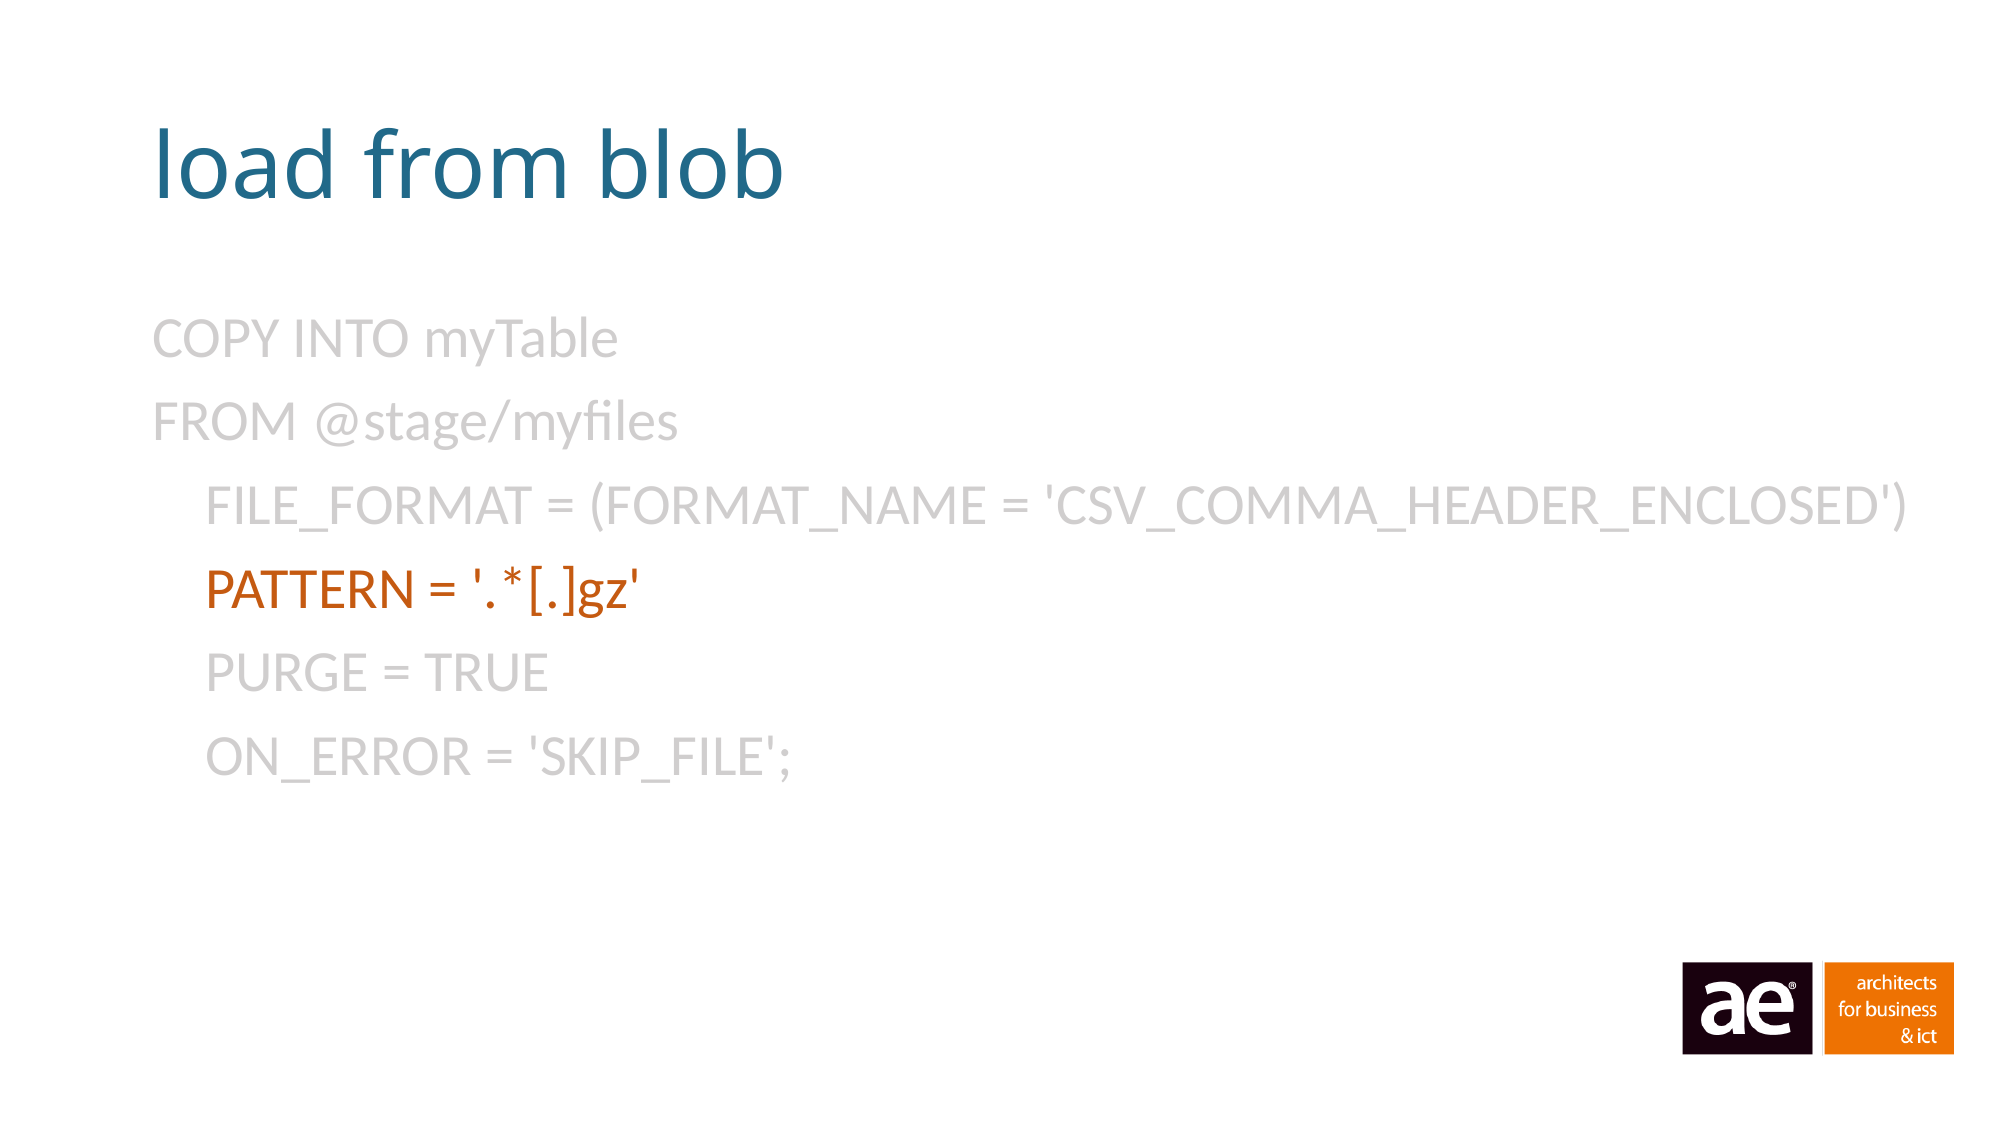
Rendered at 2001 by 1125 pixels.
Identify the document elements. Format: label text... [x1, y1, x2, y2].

picture [1671, 950, 1964, 1065]
title load from blob [137, 59, 1863, 278]
list COPY INTO myTable FROM @stage/myfiles FILE_FORMAT = (FORMAT_NAME = 'CSV_COMMA_HEADER_ENCLOSED') PATTERN = '.*[.]gz' PURGE = TRUE ON_ERROR = 'SKIP_FILE'; [137, 299, 2000, 854]
